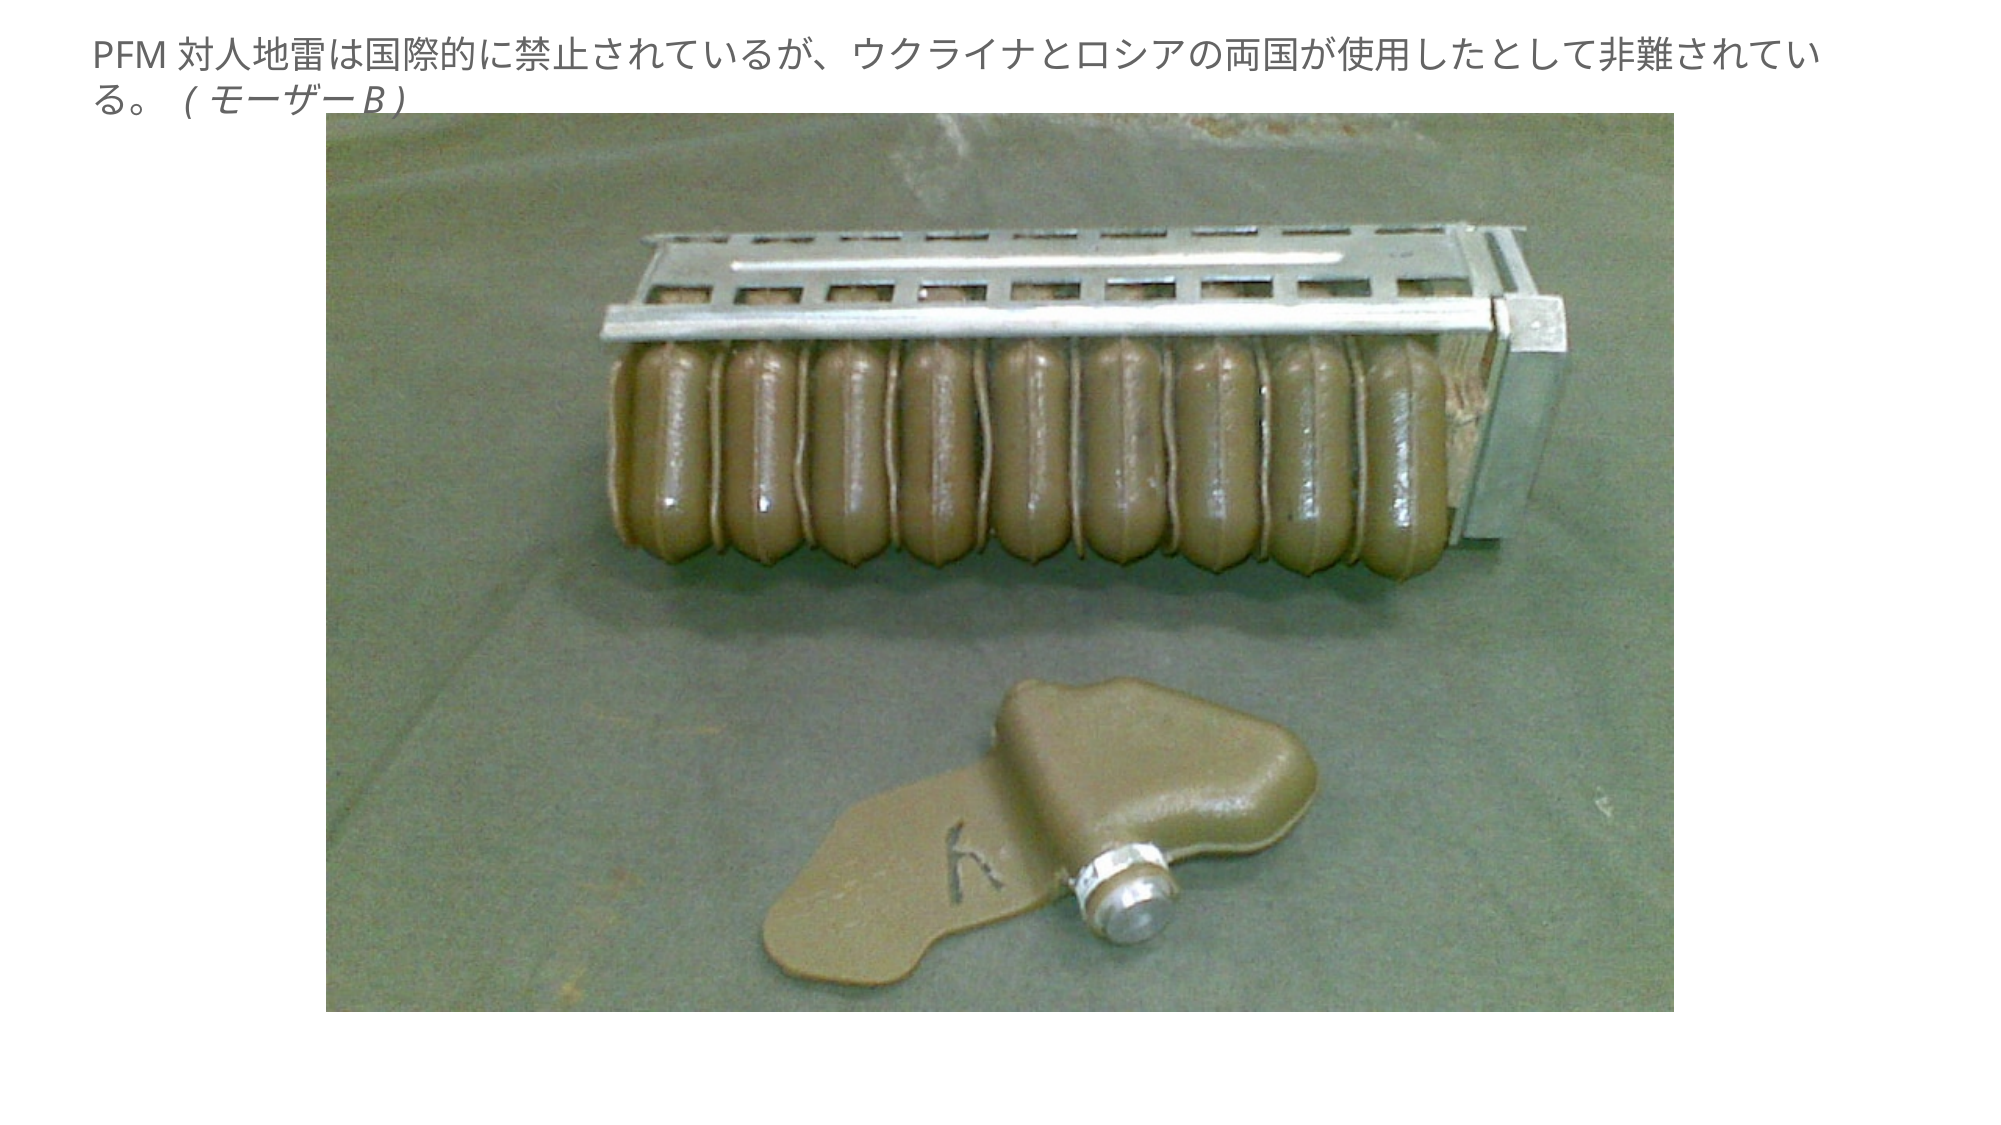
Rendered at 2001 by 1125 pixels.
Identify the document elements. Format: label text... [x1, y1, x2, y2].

text_box PFM対人地雷は国際的に禁止されているが、ウクライナとロシアの両国が使用したとして非難されている。 (モーザーB ) [77, 23, 1945, 129]
picture [326, 113, 1674, 1012]
